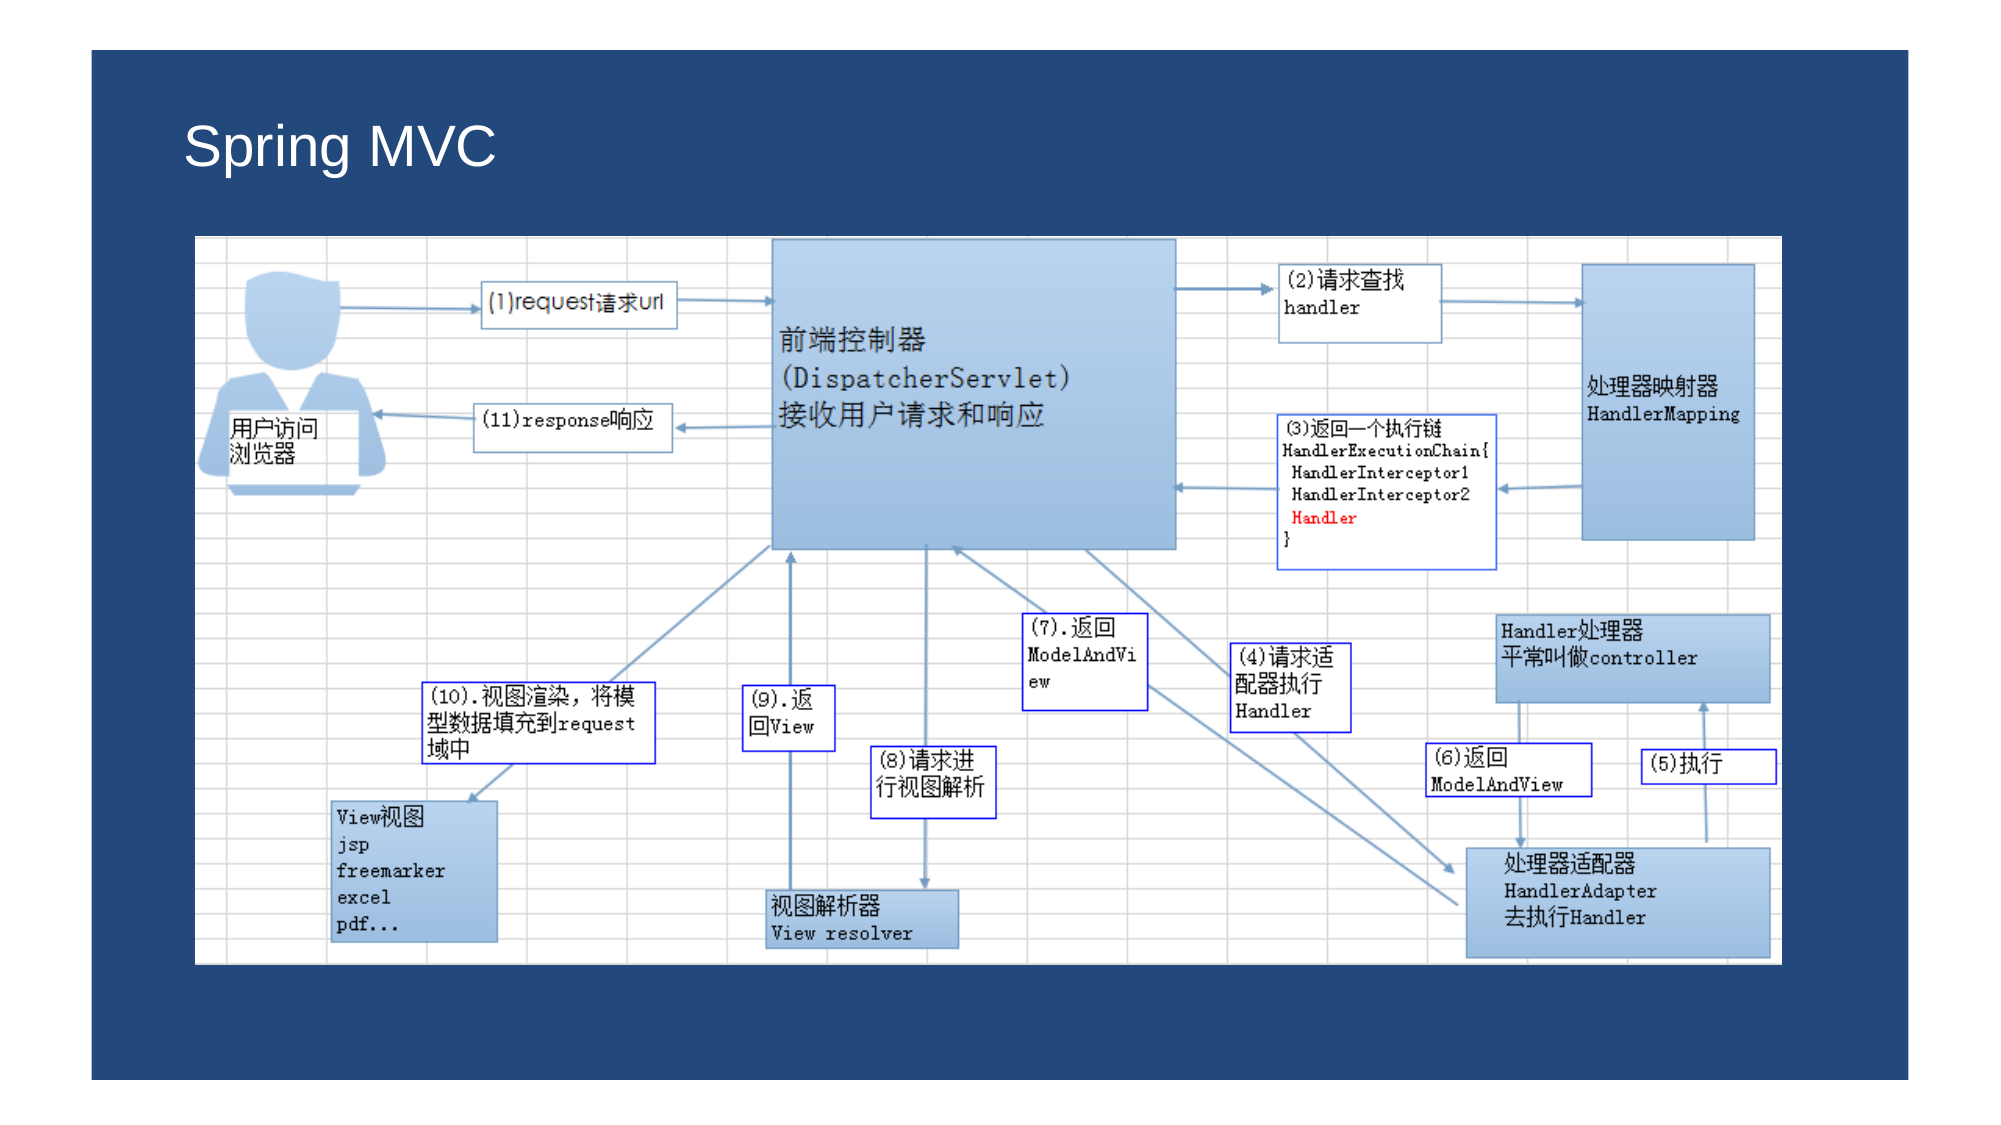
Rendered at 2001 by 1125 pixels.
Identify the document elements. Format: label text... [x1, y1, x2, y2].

text_box Spring MVC [168, 100, 515, 185]
text_box [91, 49, 1909, 1081]
picture [195, 236, 1782, 965]
